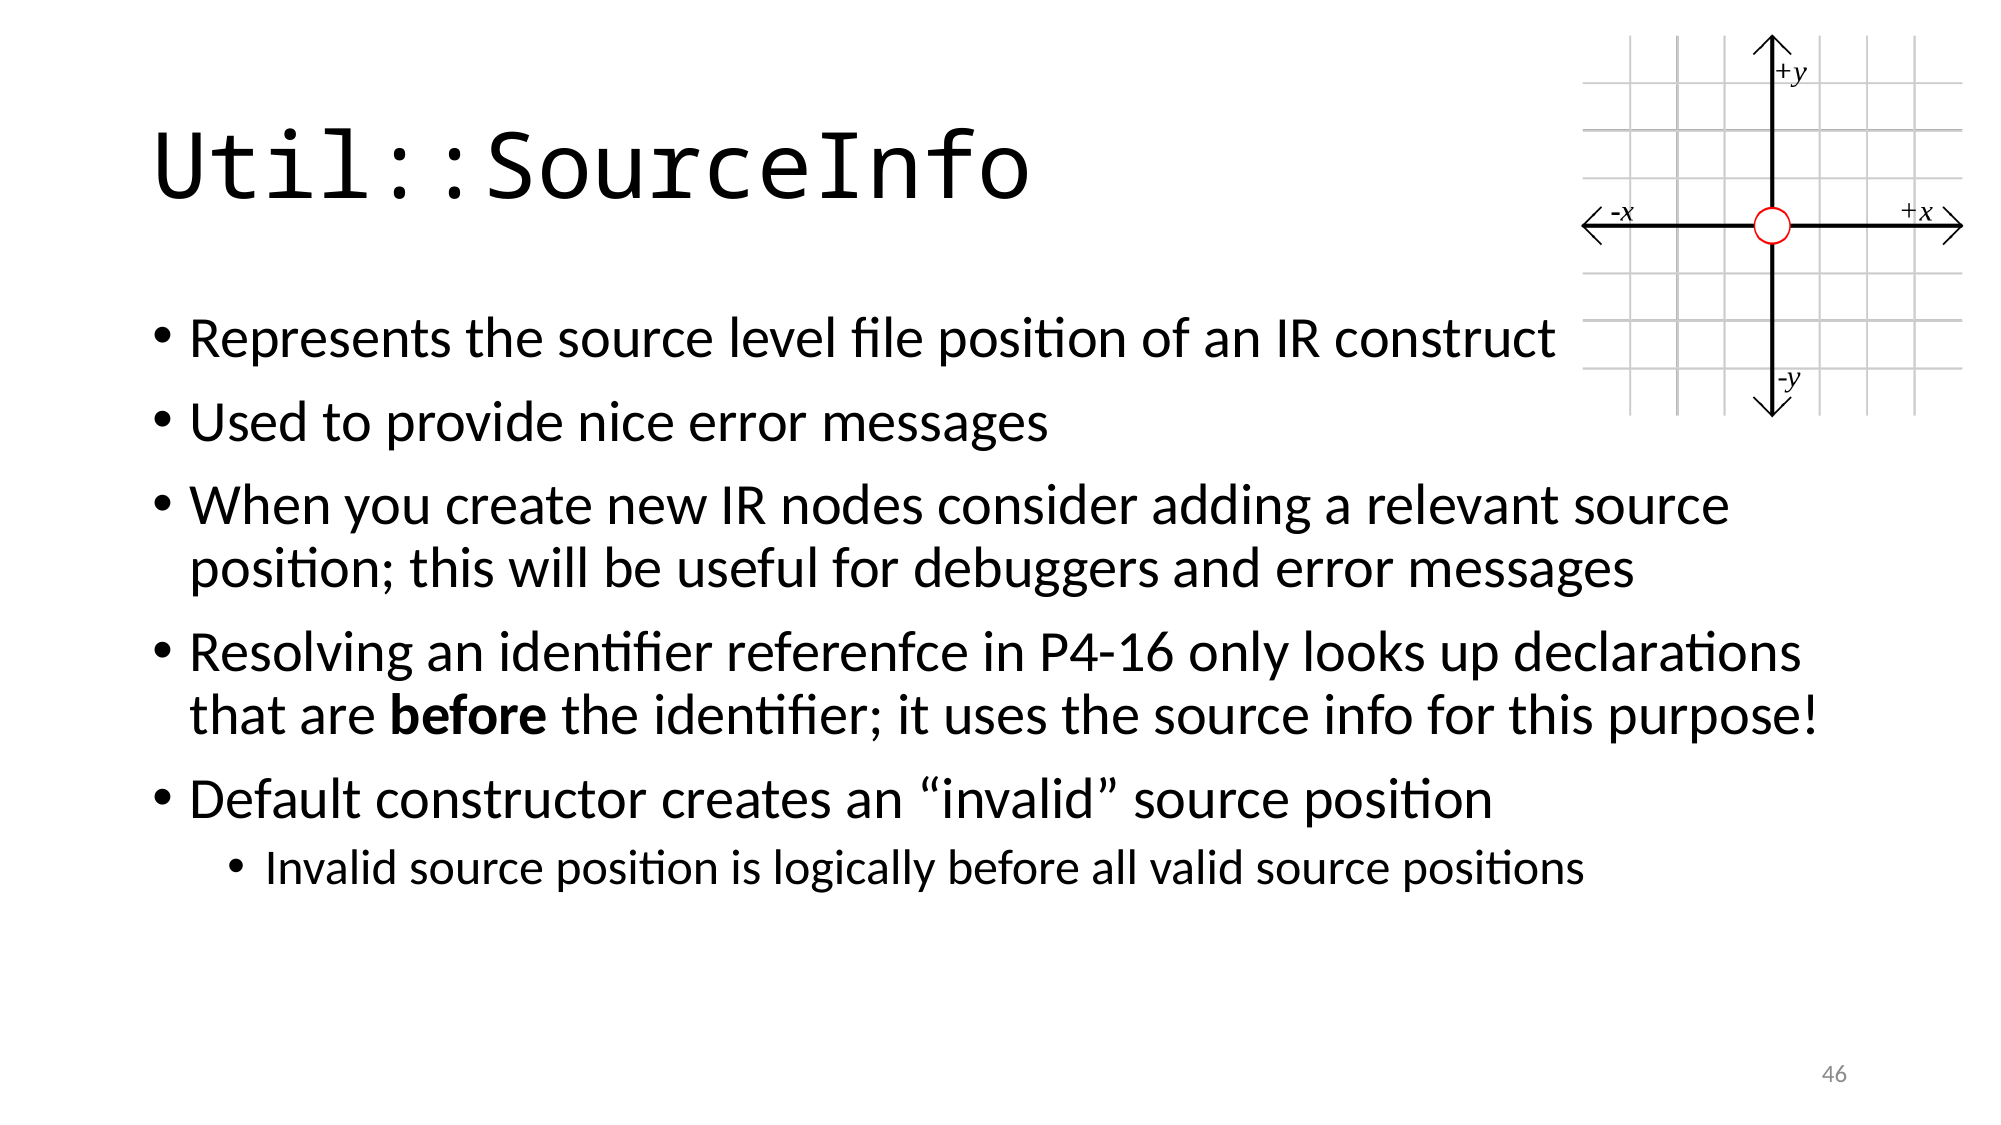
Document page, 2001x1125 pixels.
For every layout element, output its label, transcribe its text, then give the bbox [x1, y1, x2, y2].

slide_number 46 [1412, 1042, 1863, 1103]
title Util::SourceInfo [137, 59, 1571, 278]
list Represents the source level file position of an IR construct Used to provide nice error messages When you create new IR nodes consider adding a relevant source position; this will be useful for debuggers and error messages Resolving an identifier referenfce in P4-16 only looks up declarations that are before the identifier; it uses the source info for this purpose! Default constructor creates an “invalid” source position Invalid source position is logically before all valid source positions [137, 299, 1863, 1014]
picture [1571, 24, 1973, 427]
